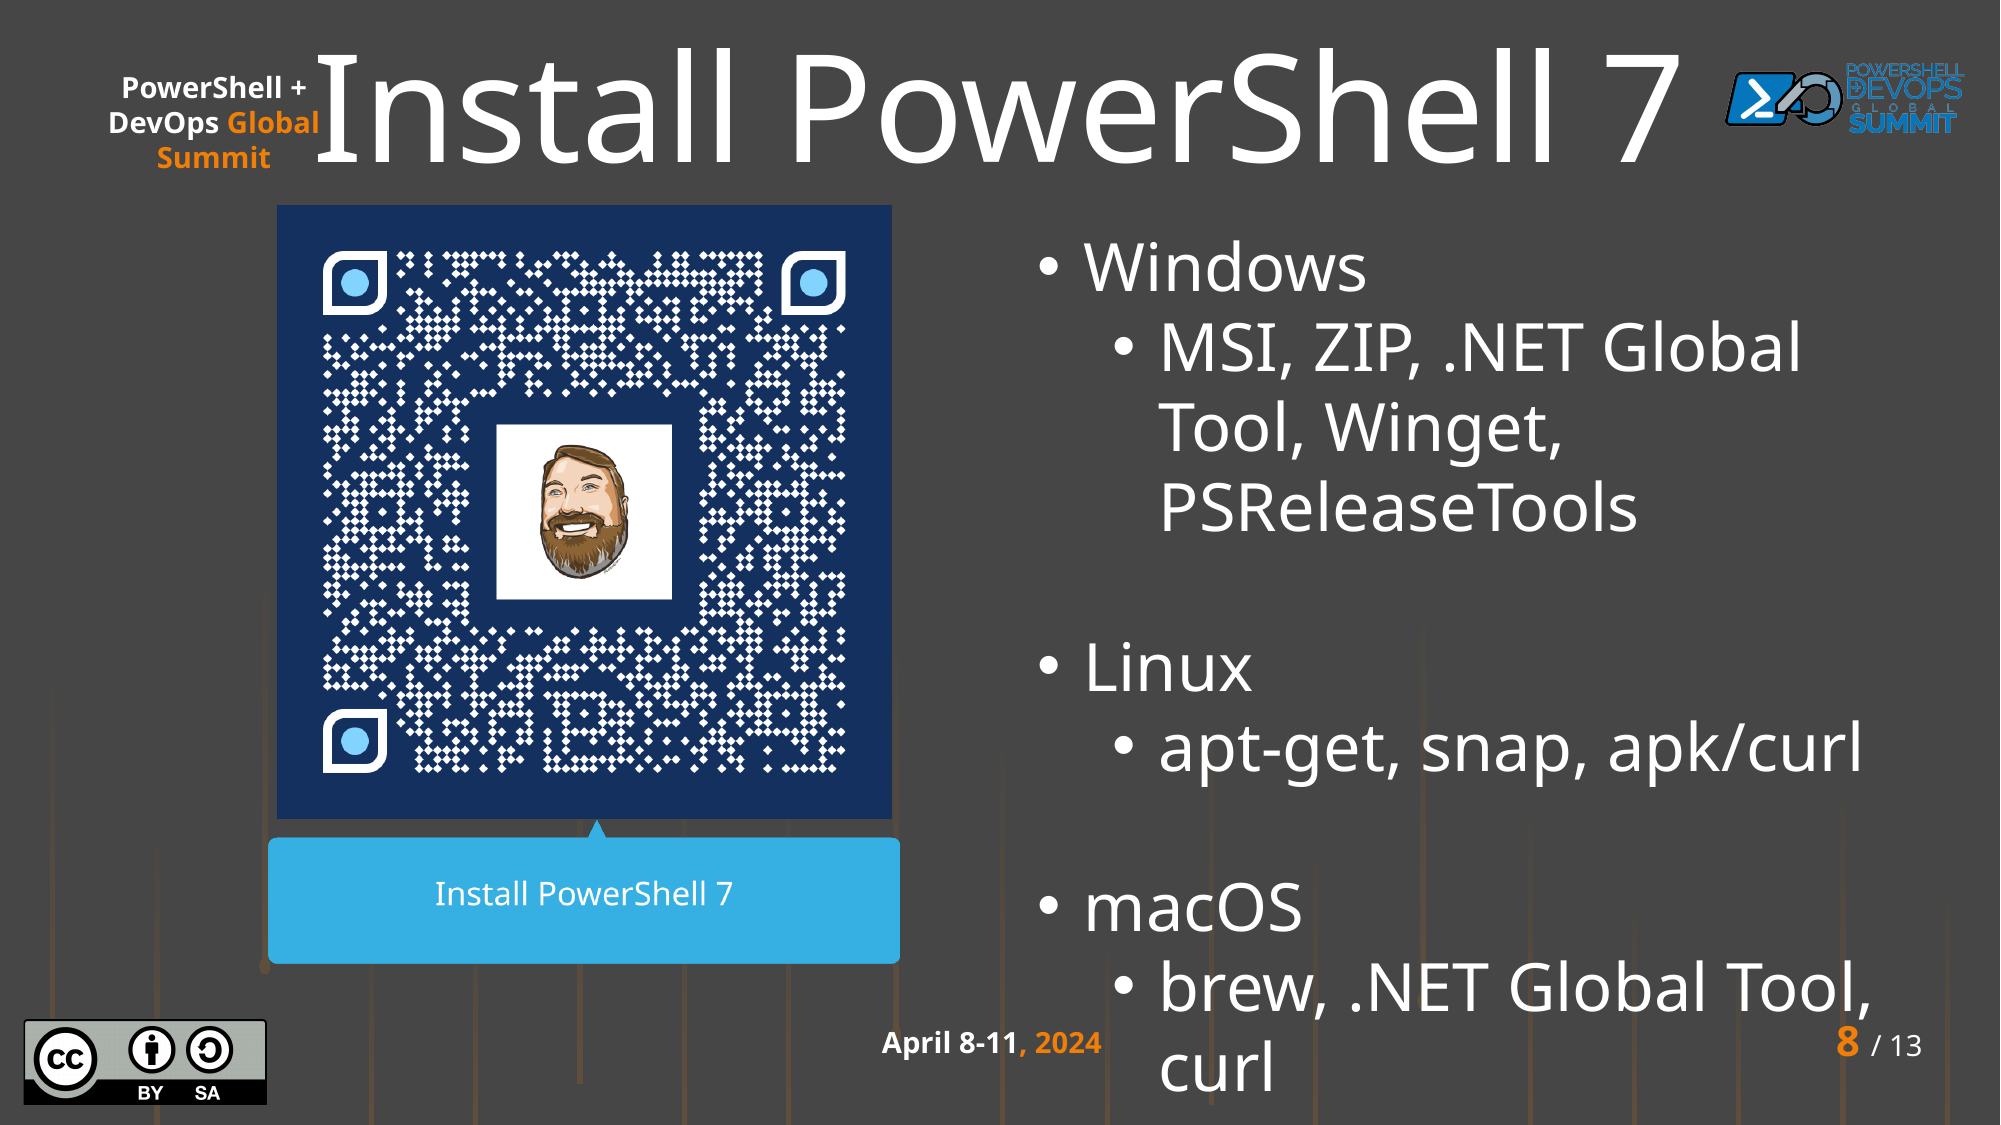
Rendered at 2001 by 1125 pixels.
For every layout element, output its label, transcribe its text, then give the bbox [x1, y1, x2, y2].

picture [23, 1019, 267, 1105]
text_box Windows MSI, ZIP, .NET Global Tool, Winget, PSReleaseTools Linux apt-get, snap, apk/curl macOS brew, .NET Global Tool, curl [1022, 217, 1937, 1112]
picture [263, 191, 905, 994]
title Install PowerShell 7 [0, 25, 2000, 244]
